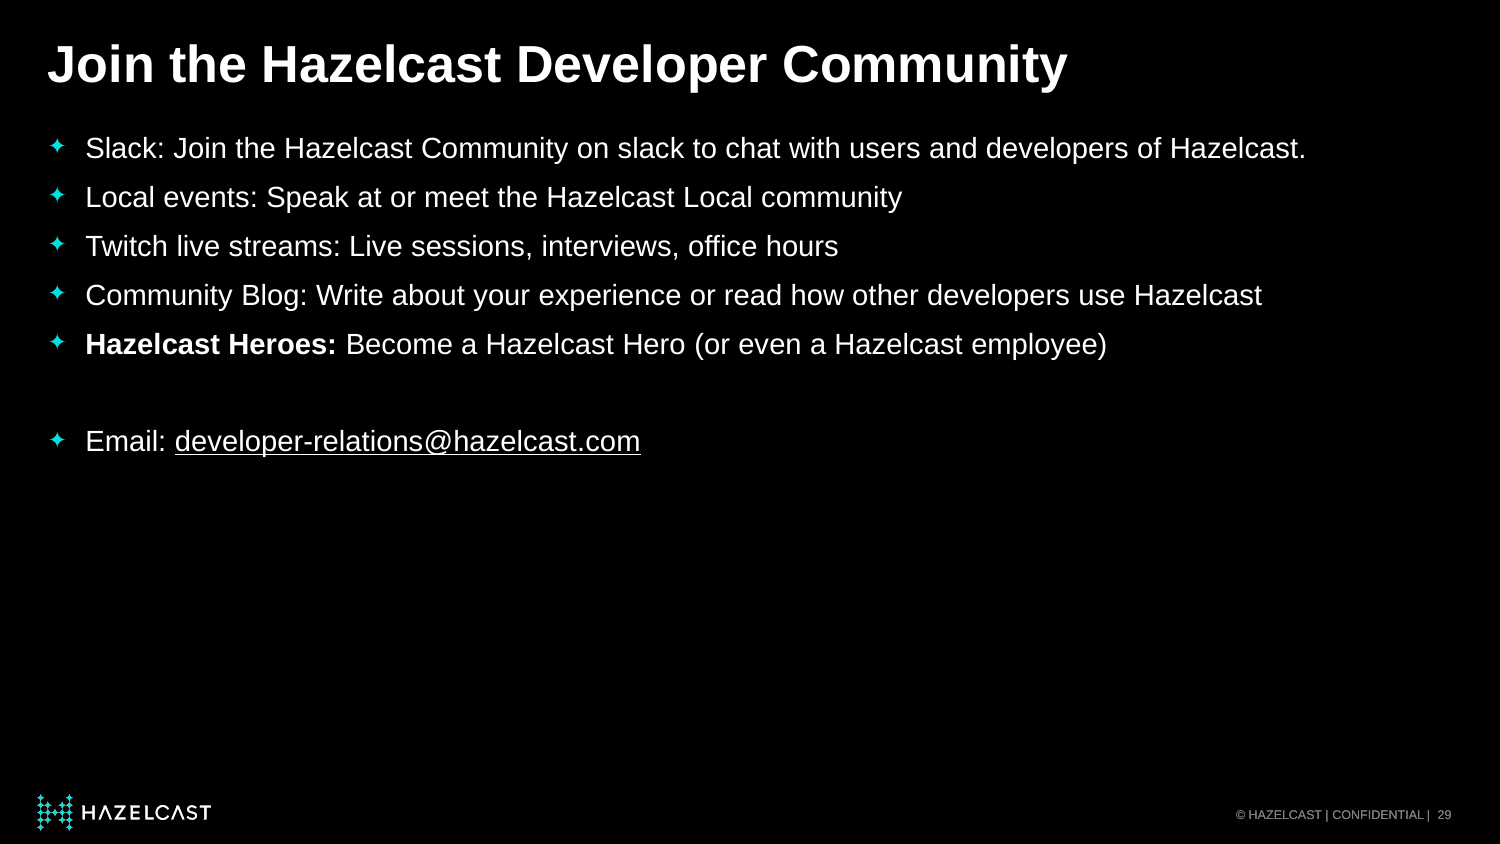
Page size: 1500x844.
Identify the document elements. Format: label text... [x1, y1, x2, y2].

title Join the Hazelcast Developer Community [37, 37, 1463, 97]
picture [37, 794, 211, 831]
list Slack: Join the Hazelcast Community on slack to chat with users and developers of Hazelcast. Local events: Speak at or meet the Hazelcast Local community Twitch live streams: Live sessions, interviews, office hours Community Blog: Write about your experience or read how other developers use Hazelcast Hazelcast Heroes: Become a Hazelcast Hero (or even a Hazelcast employee) Email: developer-relations@hazelcast.com [37, 109, 1463, 782]
